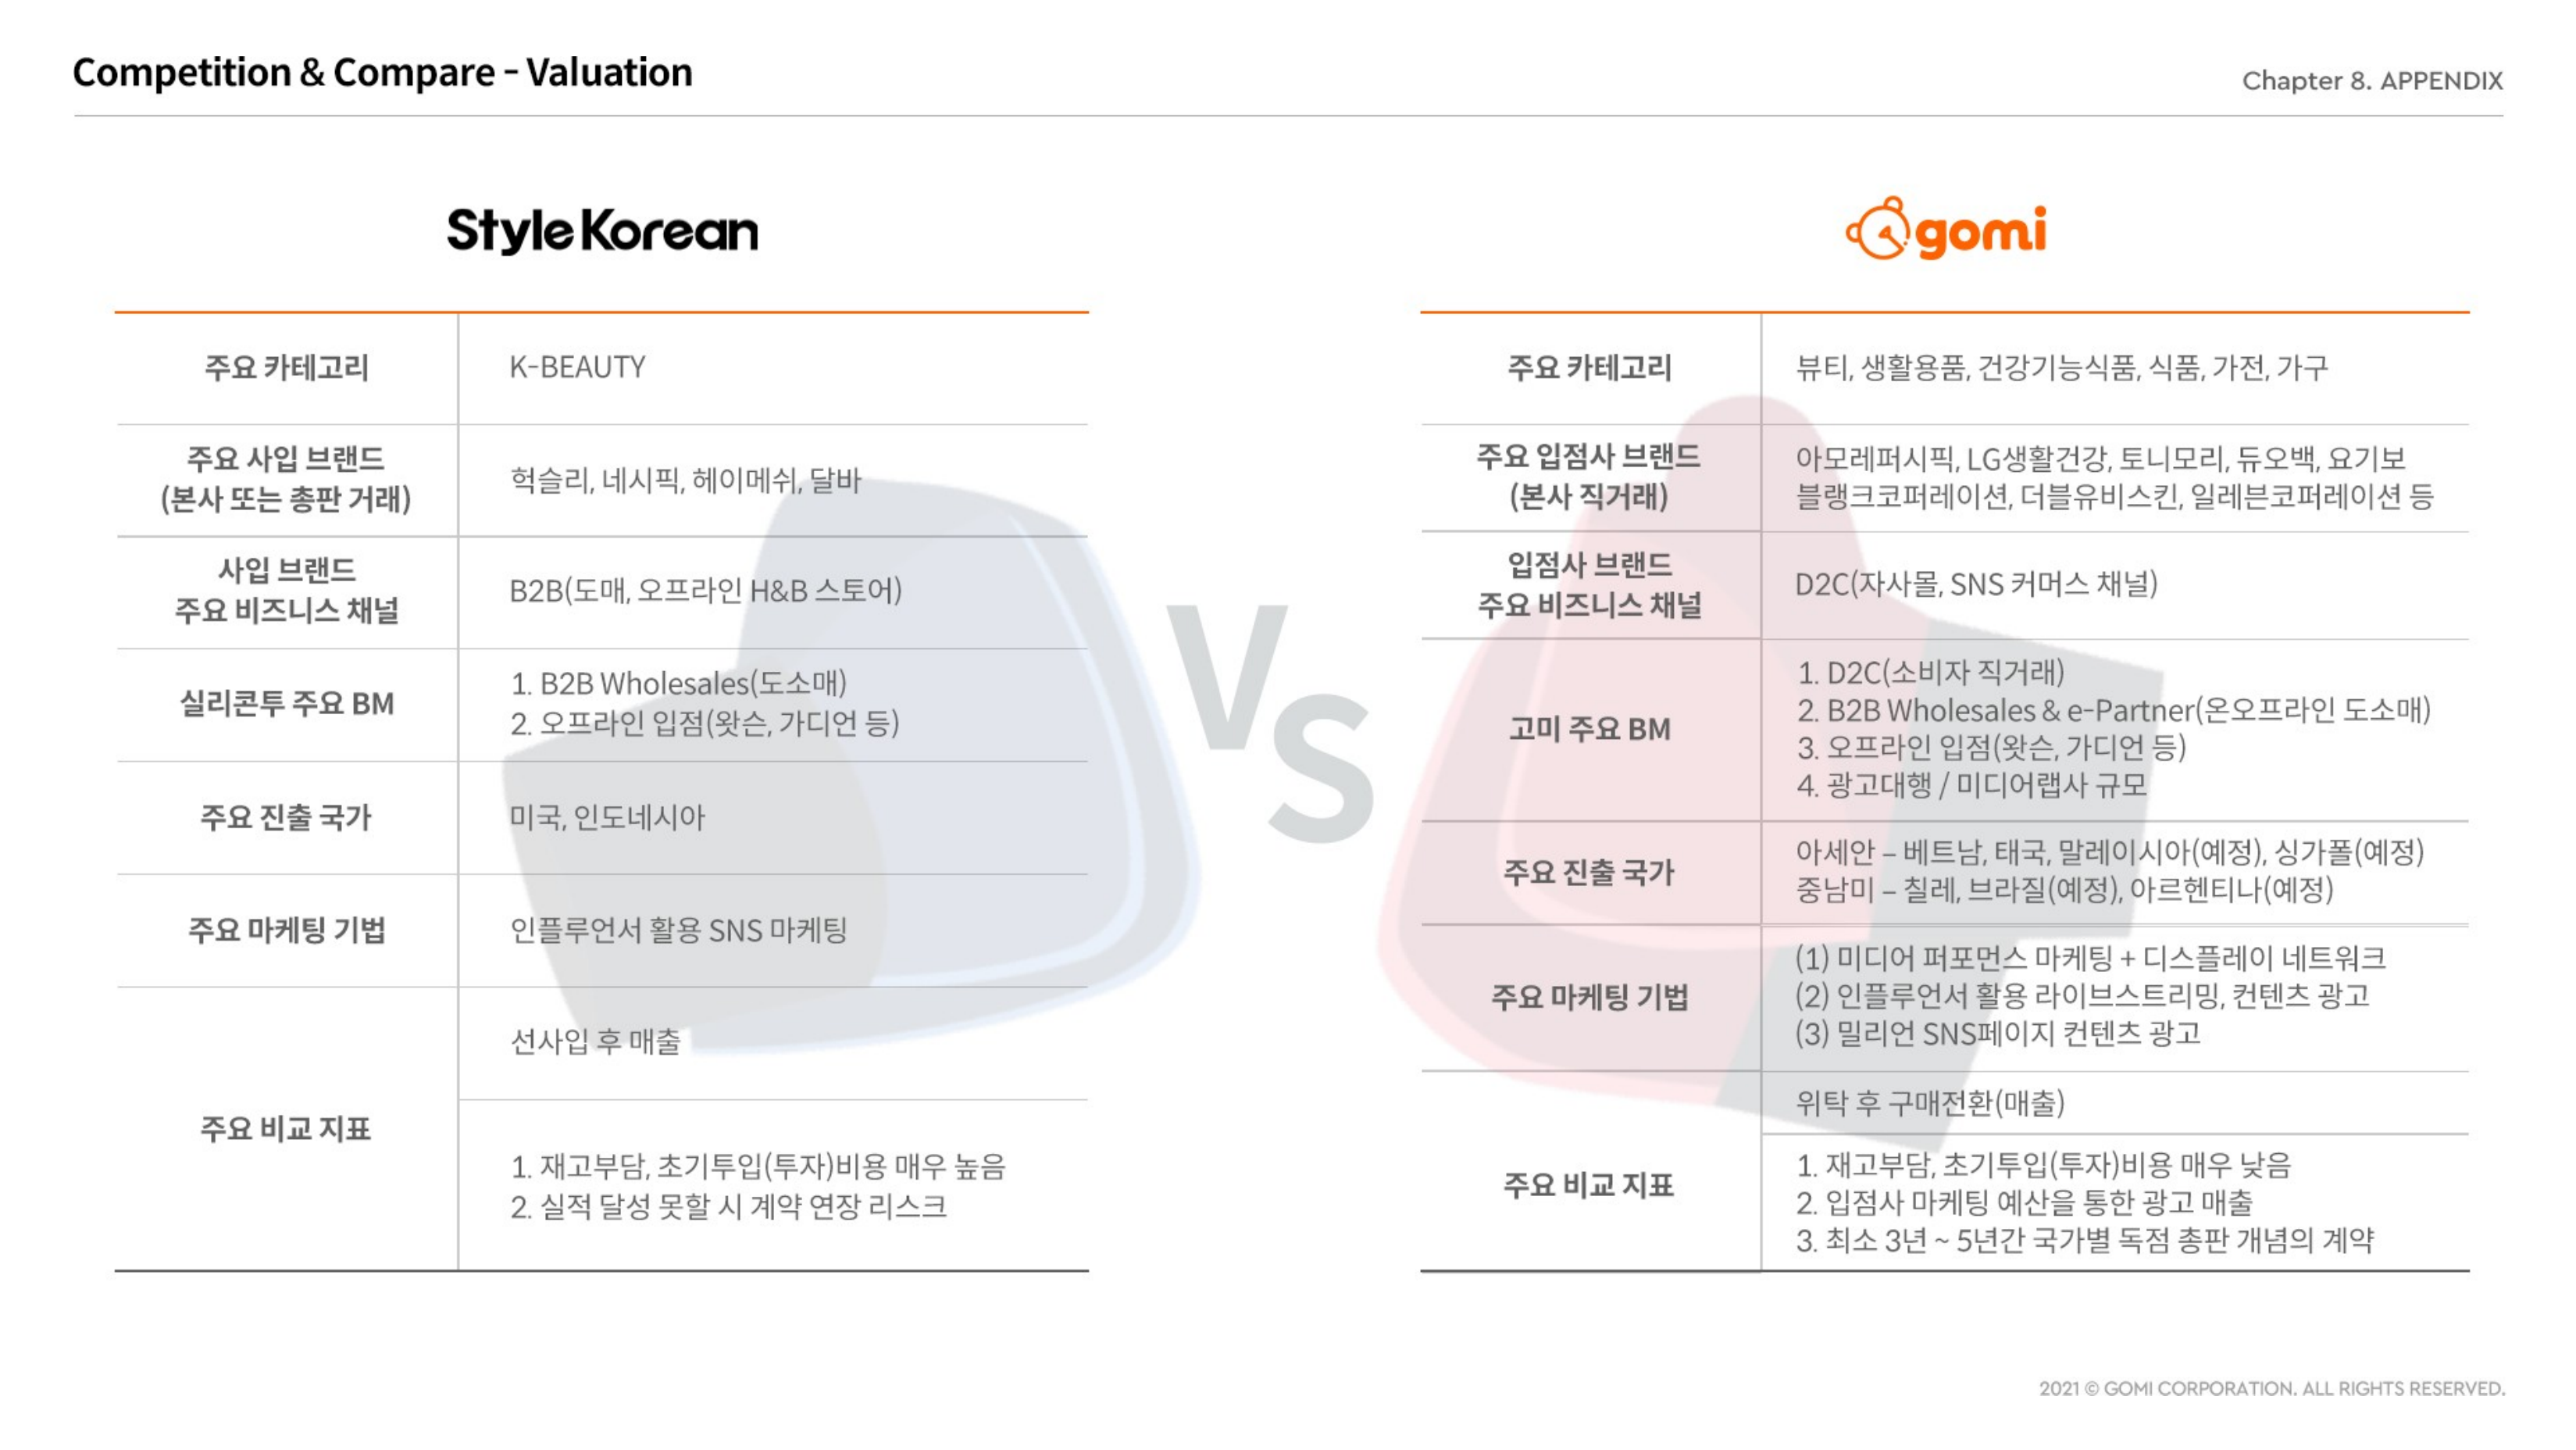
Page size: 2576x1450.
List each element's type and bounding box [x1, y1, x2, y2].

picture [73, 55, 2506, 1396]
